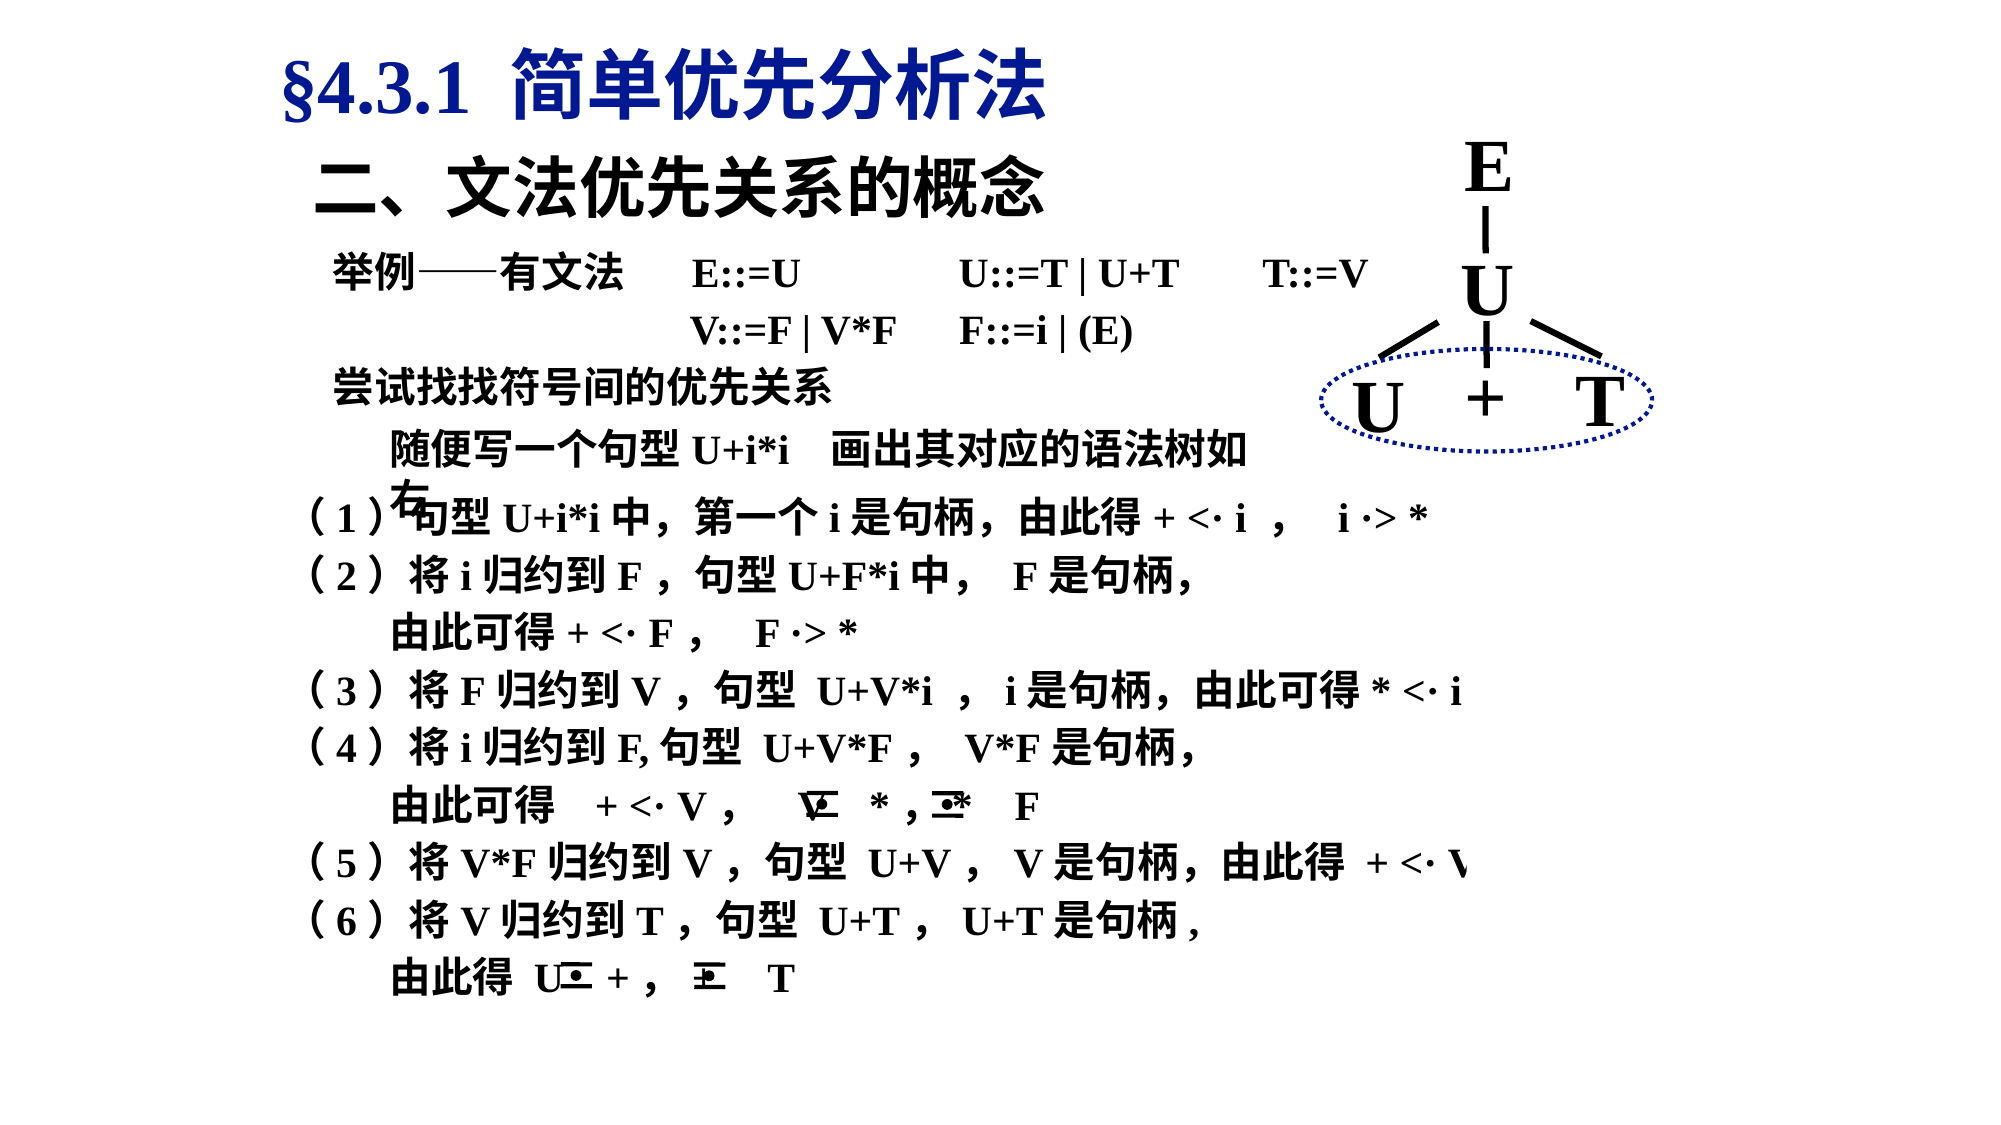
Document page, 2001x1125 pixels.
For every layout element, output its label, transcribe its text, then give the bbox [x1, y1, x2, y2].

text_box [1321, 378, 1337, 423]
text_box （1）句型U+i*i中，第一个i是句柄，由此得+ <· i ， i ·> * （2）将i归约到F，句型U+F*i中， F是句柄， 由此可得+ <· F， F ·> * （3）将F归约到V，句型 U+V*i ，i是句柄，由此可得* <· i （4）将i归约到F,句型 U+V*F， V*F是句柄， 由此可得 + <· V， V *，* F （5）将V*F归约到V，句型 U+V，V是句柄，由此得 + <· V （6）将V归约到T，句型 U+T，U+T是句柄, 由此得 U +，+ T [269, 476, 1640, 1009]
text_box 二、文法优先关系的概念 [297, 98, 1062, 233]
text_box [816, 798, 828, 810]
text_box [941, 798, 953, 810]
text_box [1337, 109, 1748, 948]
text_box [703, 970, 715, 982]
text_box [570, 970, 582, 981]
text_box §4.3.1 简单优先分析法 [264, 10, 1715, 141]
text_box 举例——有文法 E::=U U::=T | U+T T::=V V::=F | V*F F::=i | (E) 尝试找找符号间的优先关系 [317, 230, 1337, 418]
text_box 随便写一个句型U+i*i 画出其对应的语法树如右 [374, 418, 1294, 530]
